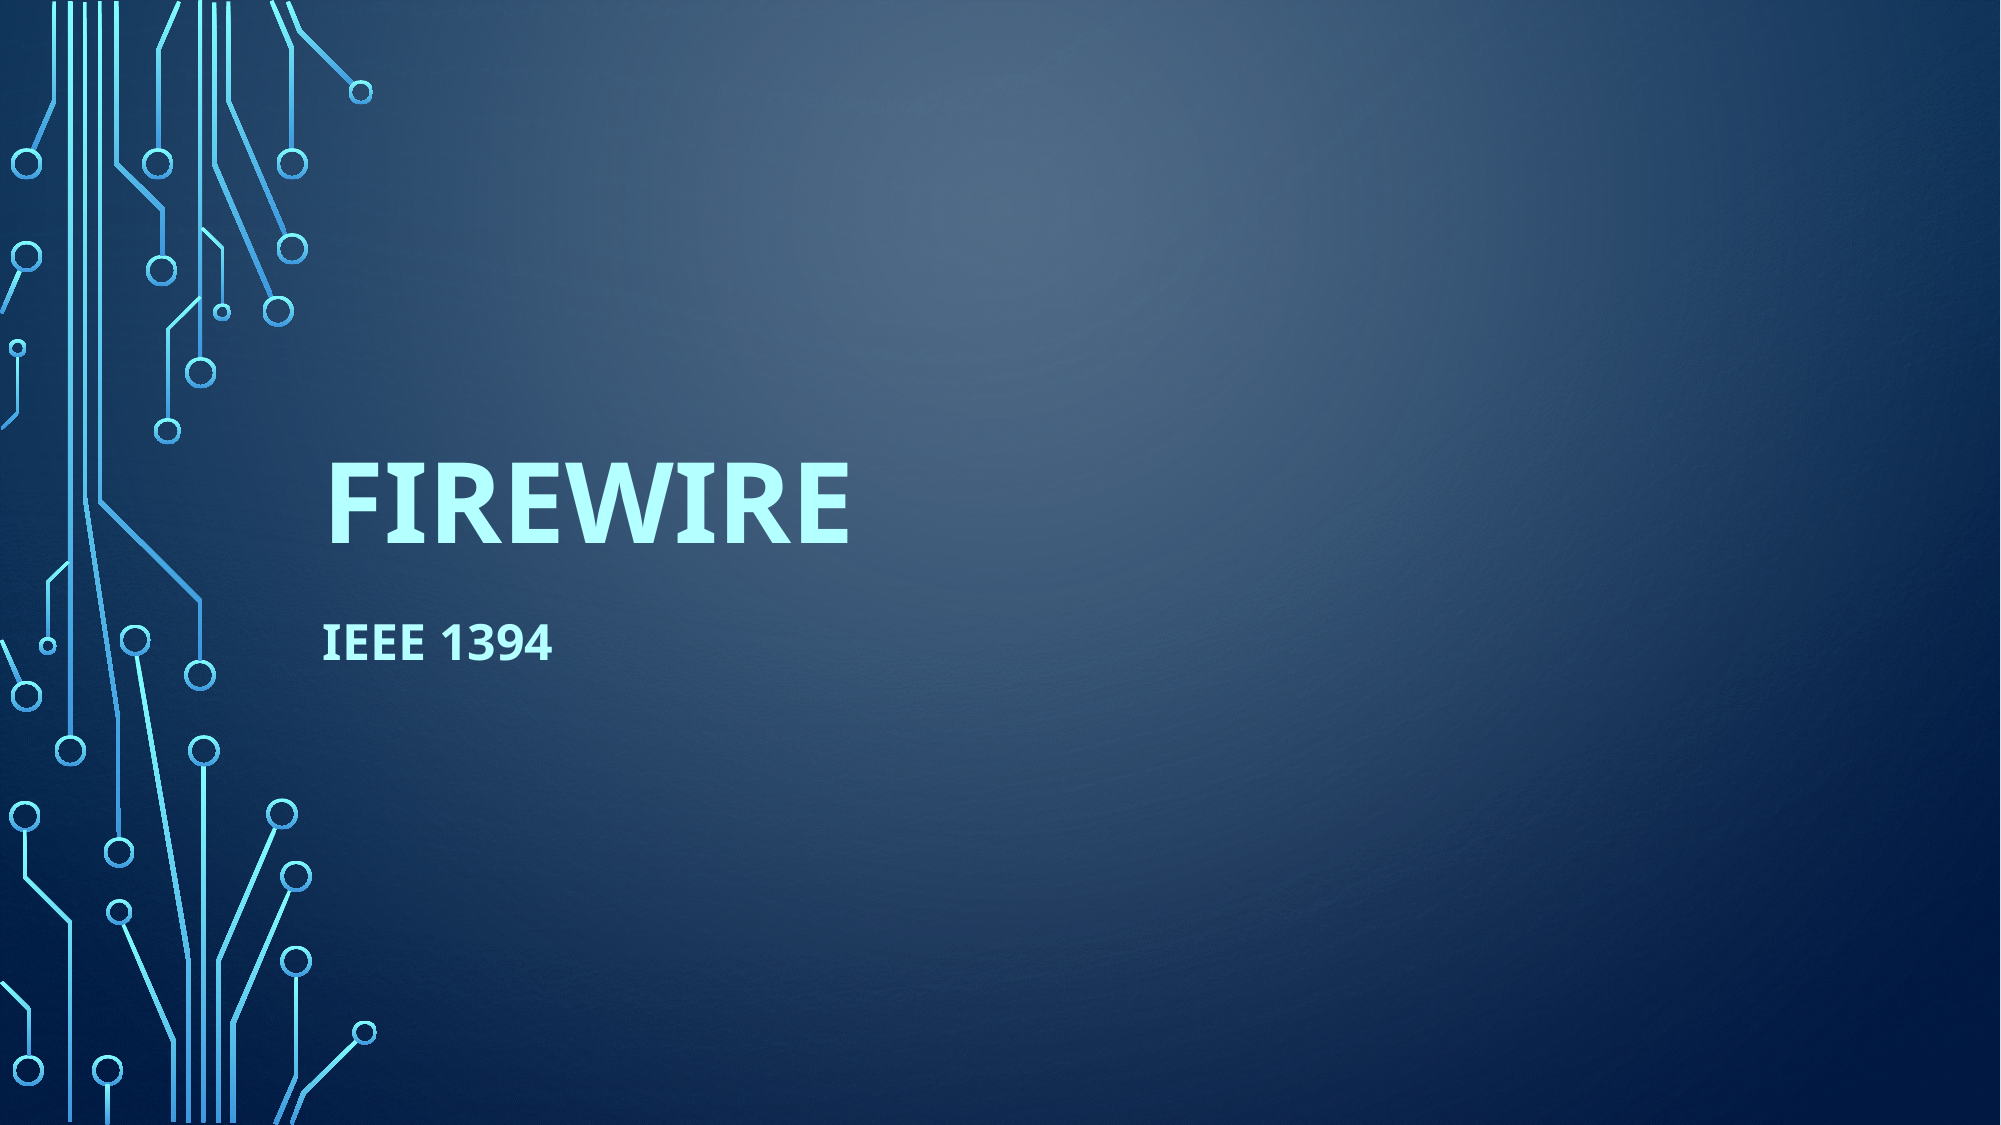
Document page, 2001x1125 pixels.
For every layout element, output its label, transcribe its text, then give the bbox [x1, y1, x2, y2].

subtitle IEEE 1394 [307, 590, 1750, 863]
title FIREWIRE [307, 184, 1750, 576]
